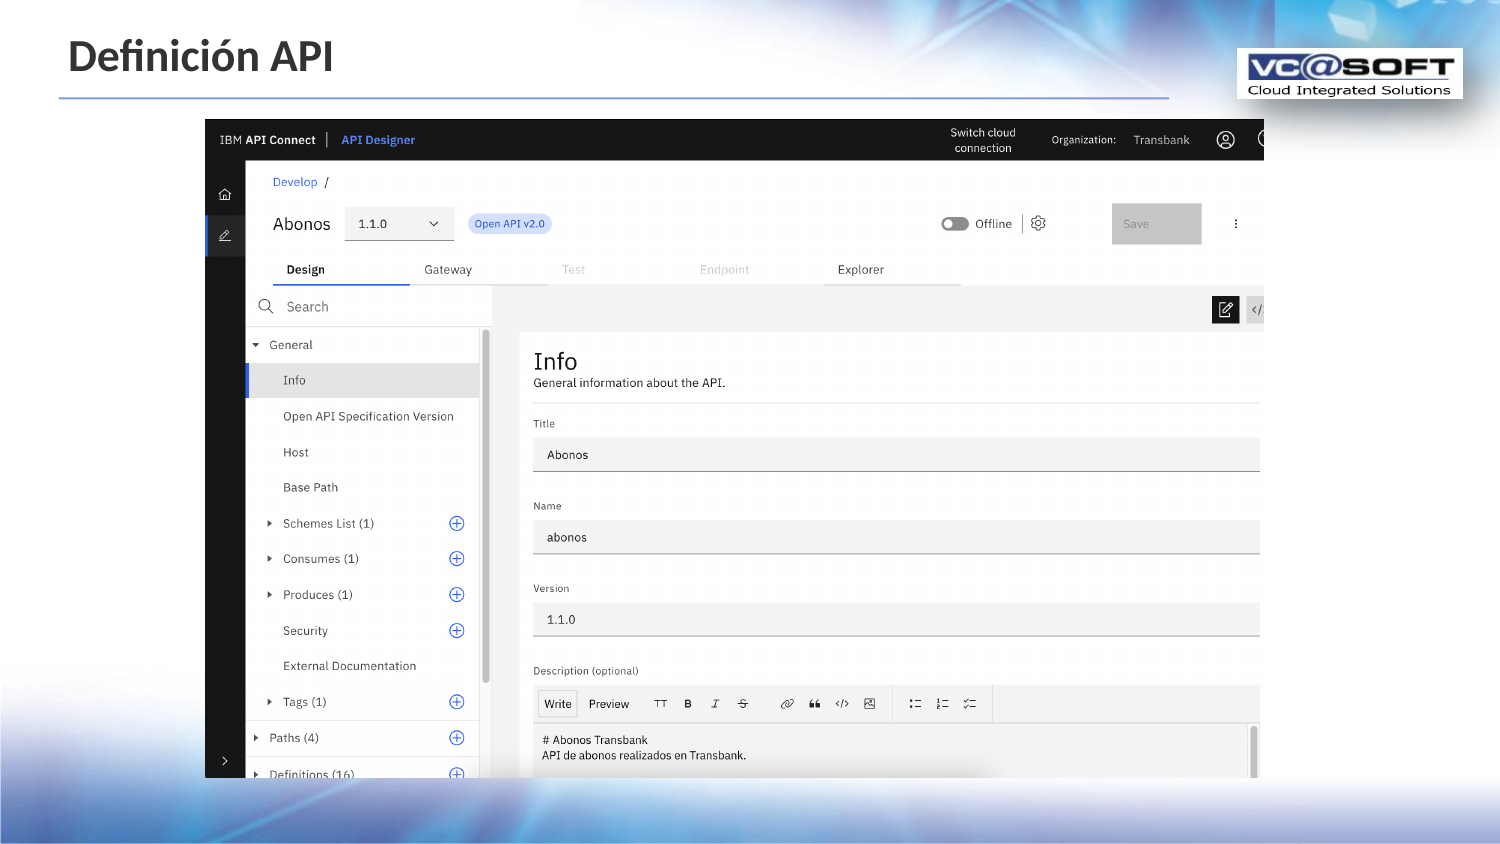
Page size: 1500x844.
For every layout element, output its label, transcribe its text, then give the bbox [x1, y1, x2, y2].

title Definición API [52, 23, 1190, 83]
picture [0, 0, 1500, 844]
